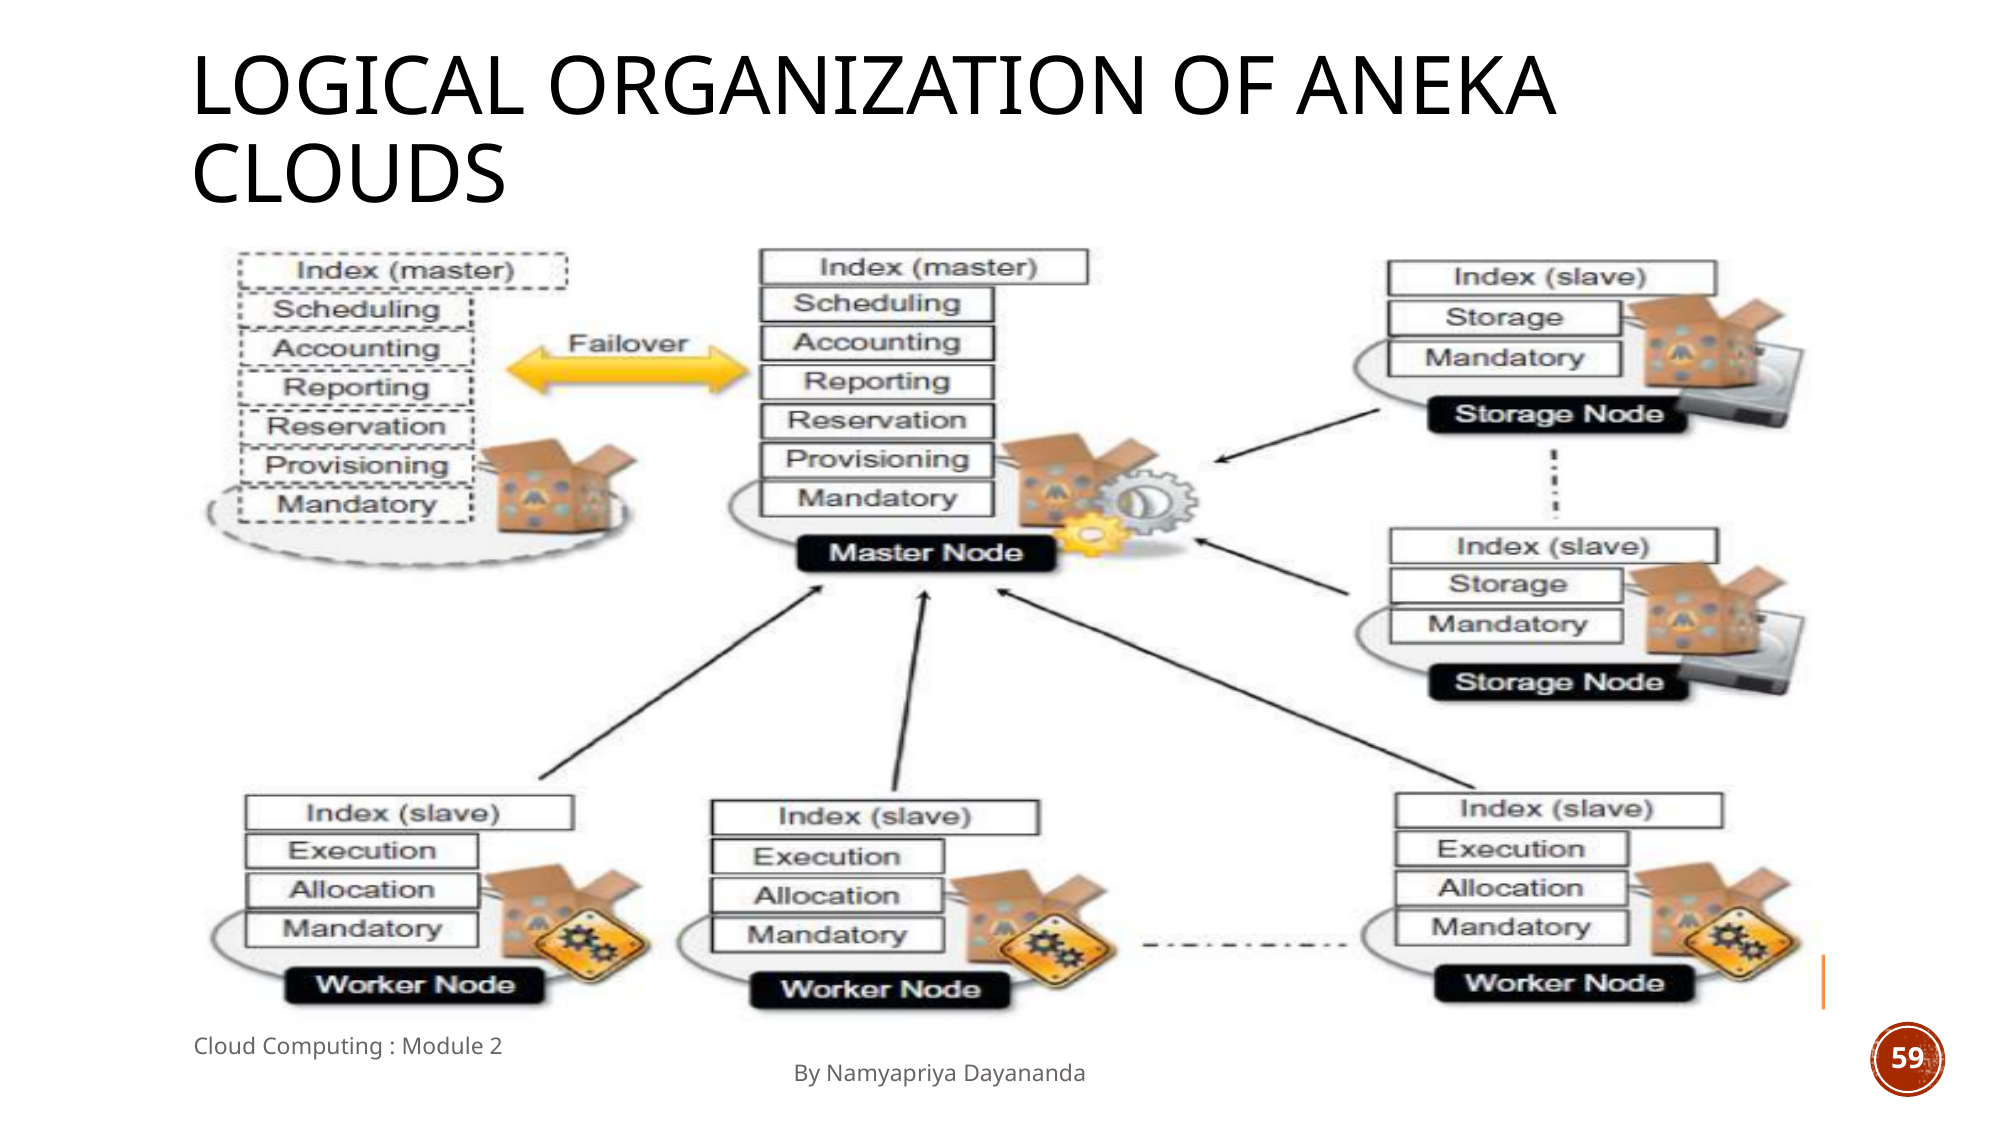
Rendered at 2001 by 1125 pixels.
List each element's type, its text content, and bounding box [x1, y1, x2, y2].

title Logical organization of Aneka Clouds [175, 36, 1826, 229]
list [175, 214, 1822, 1030]
footer Cloud Computing : Module 2 By Namyapriya Dayananda [178, 1030, 1825, 1089]
slide_number 59 [1855, 1028, 1961, 1089]
